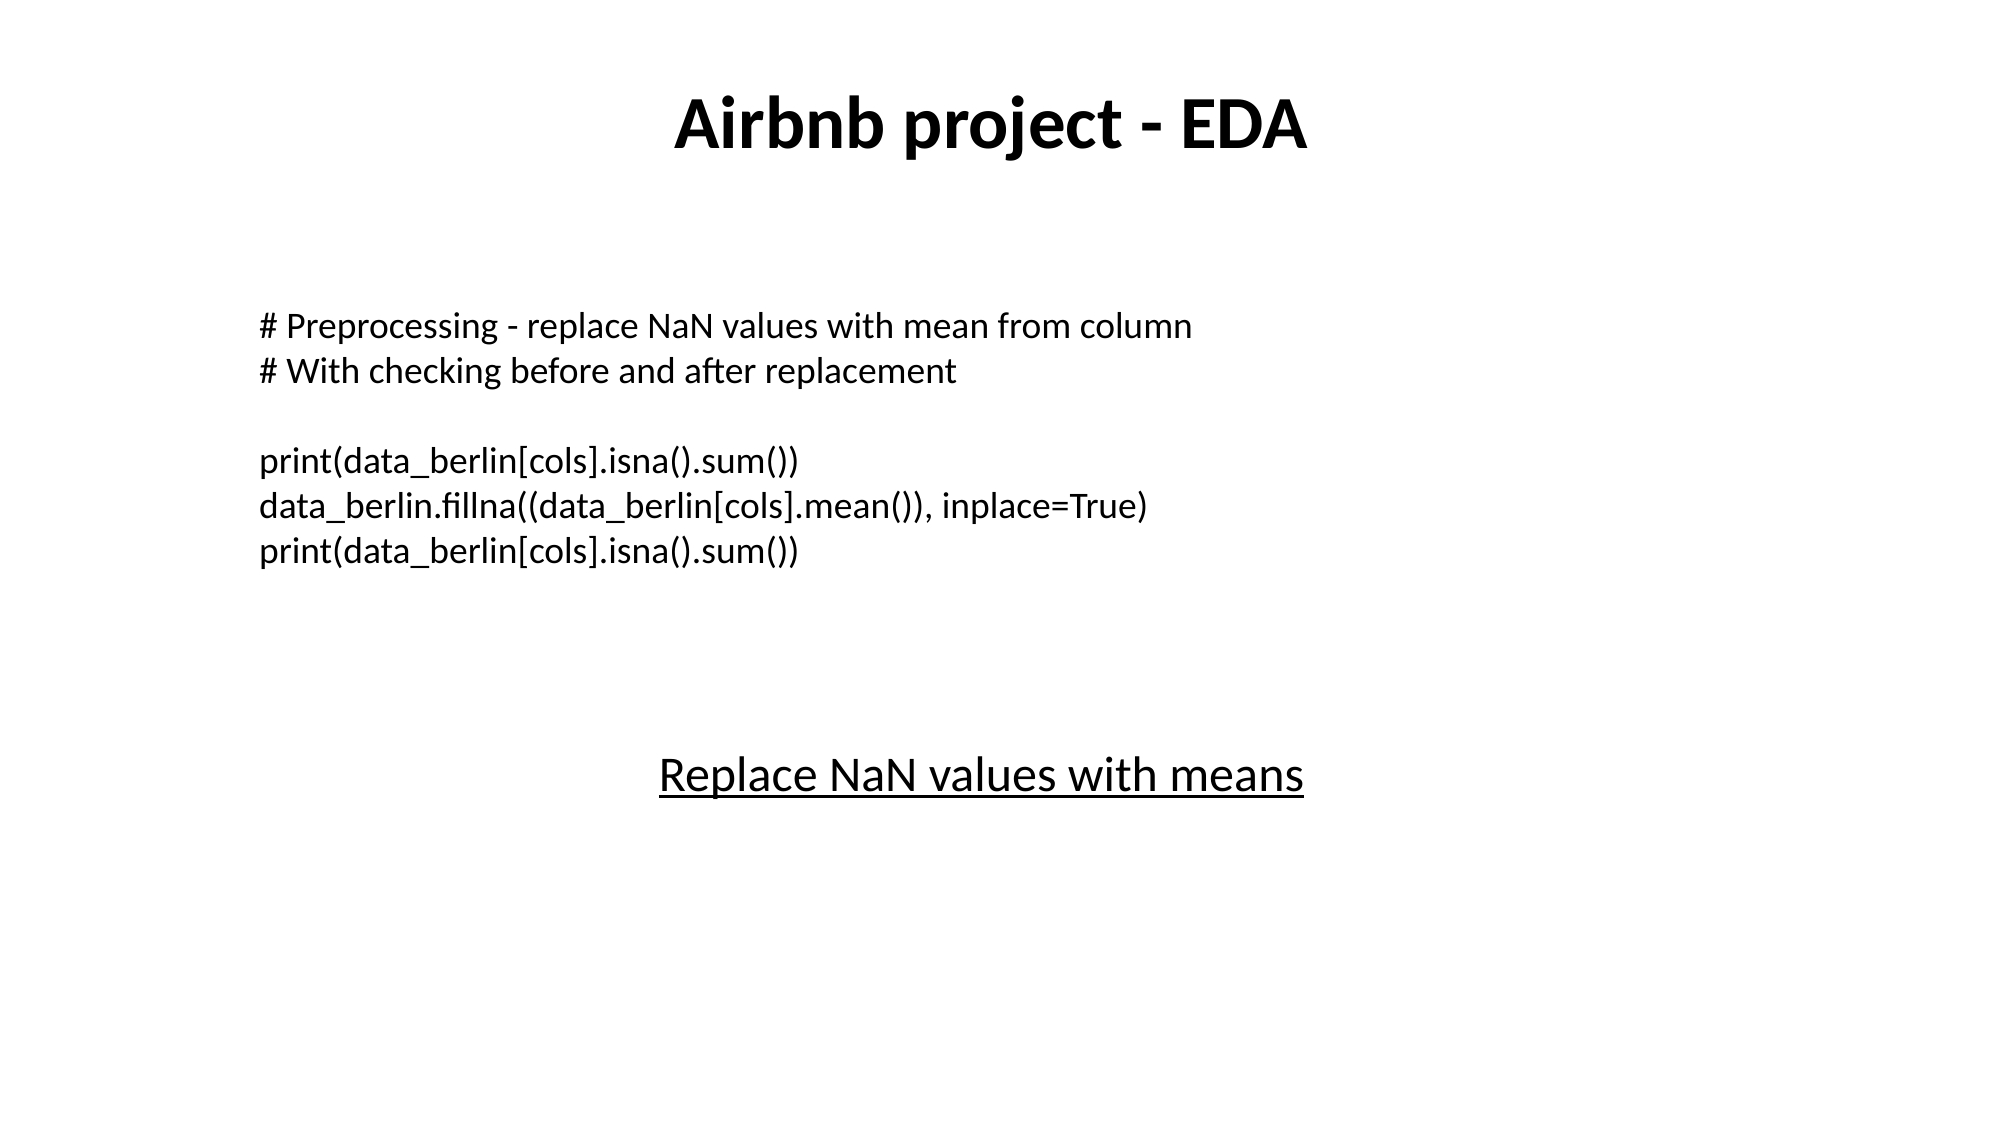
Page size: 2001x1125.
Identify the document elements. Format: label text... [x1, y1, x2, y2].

text_box Replace NaN values with means [644, 733, 1320, 809]
text_box # Preprocessing - replace NaN values with mean from column # With checking before and after replacement print(data_berlin[cols].isna().sum()) data_berlin.fillna((data_berlin[cols].mean()), inplace=True) print(data_berlin[cols].isna().sum()) [244, 293, 1756, 579]
title Airbnb project - EDA [137, 59, 1863, 189]
